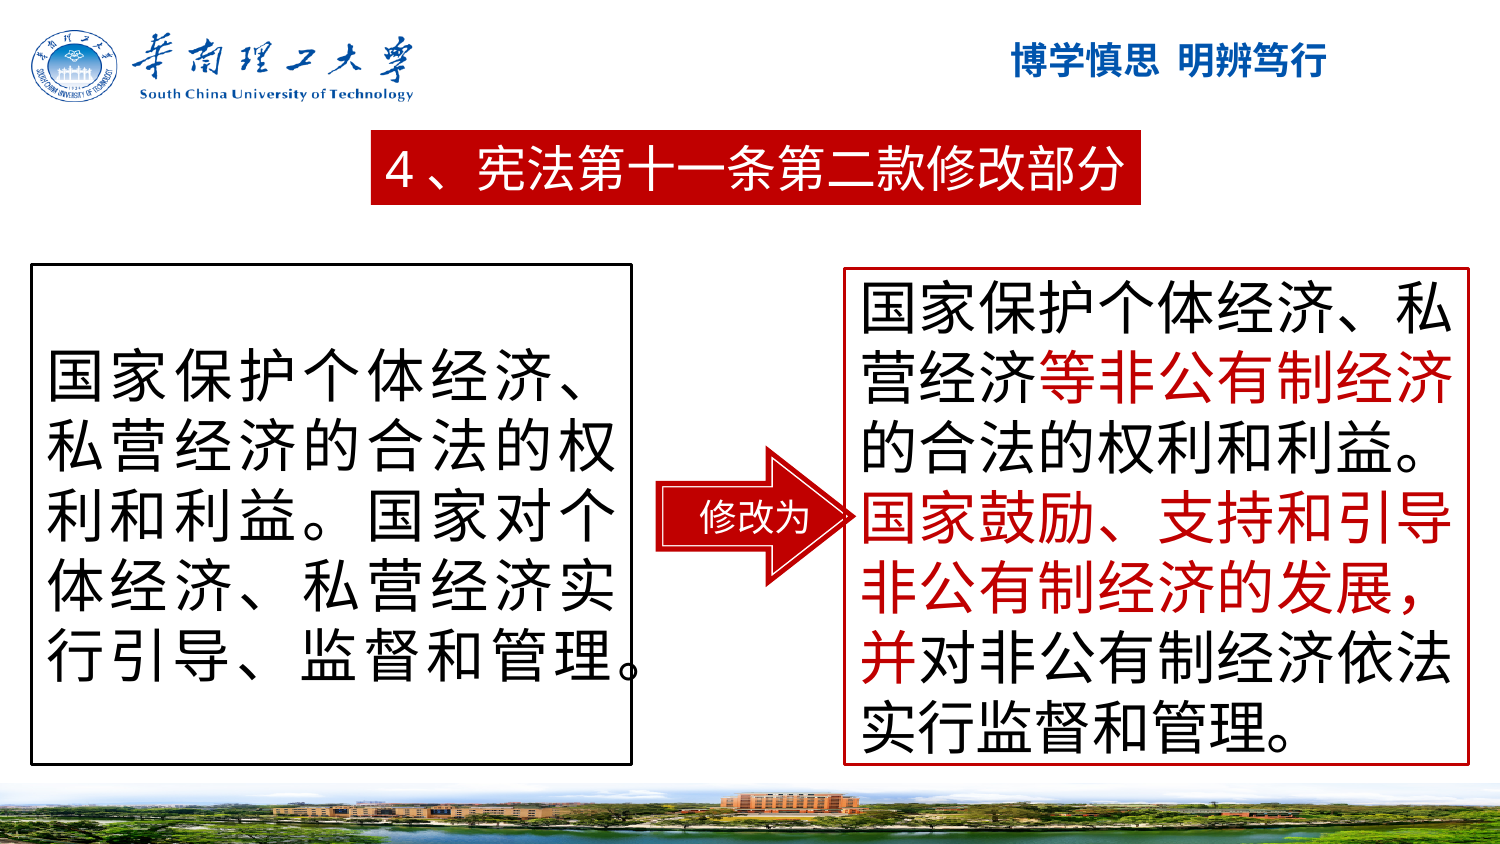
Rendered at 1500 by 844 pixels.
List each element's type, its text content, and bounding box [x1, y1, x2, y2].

text_box 4、宪法第十一条第二款修改部分 [370, 130, 1141, 205]
text_box 博学慎思 明辨笃行 [997, 30, 1373, 89]
picture [0, 783, 1500, 844]
text_box 国家保护个体经济、私营经济的合法的权利和利益。国家对个体经济、私营经济实行引导、监督和管理。 [29, 263, 634, 767]
picture [30, 30, 413, 103]
text_box 修改为 [653, 443, 859, 590]
text_box 国家保护个体经济、私营经济等非公有制经济的合法的权利和利益。国家鼓励、支持和引导非公有制经济的发展，并对非公有制经济依法实行监督和管理。 [842, 266, 1471, 767]
